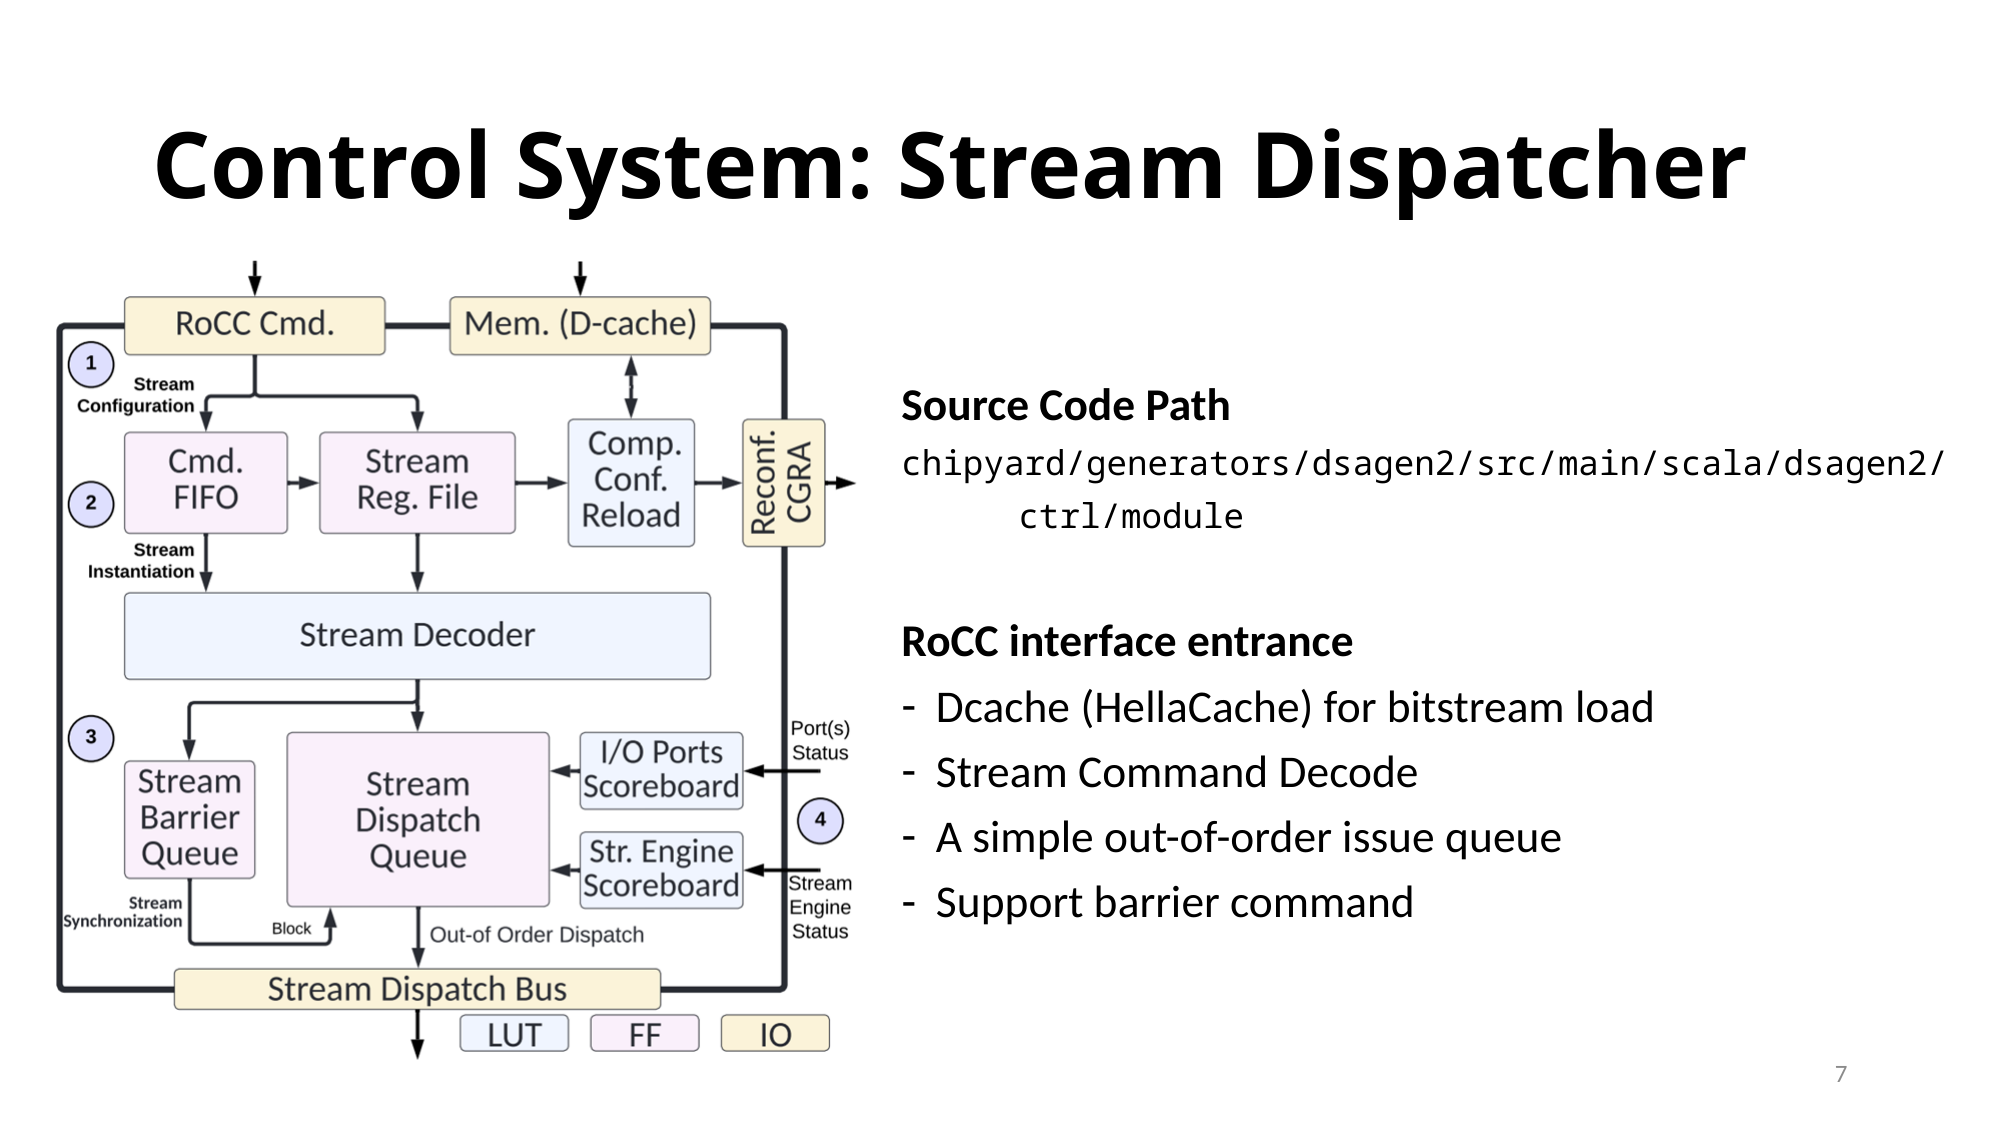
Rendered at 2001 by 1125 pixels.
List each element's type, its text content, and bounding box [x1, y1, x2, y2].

title Control System: Stream Dispatcher [137, 59, 1863, 278]
picture [41, 249, 862, 1066]
slide_number 7 [1412, 1042, 1863, 1103]
list Source Code Path chipyard/generators/dsagen2/src/main/scala/dsagen2/ ctrl/module RoCC interface entrance Dcache (HellaCache) for bitstream load Stream Command Decode A simple out-of-order issue queue Support barrier command [886, 373, 1985, 942]
